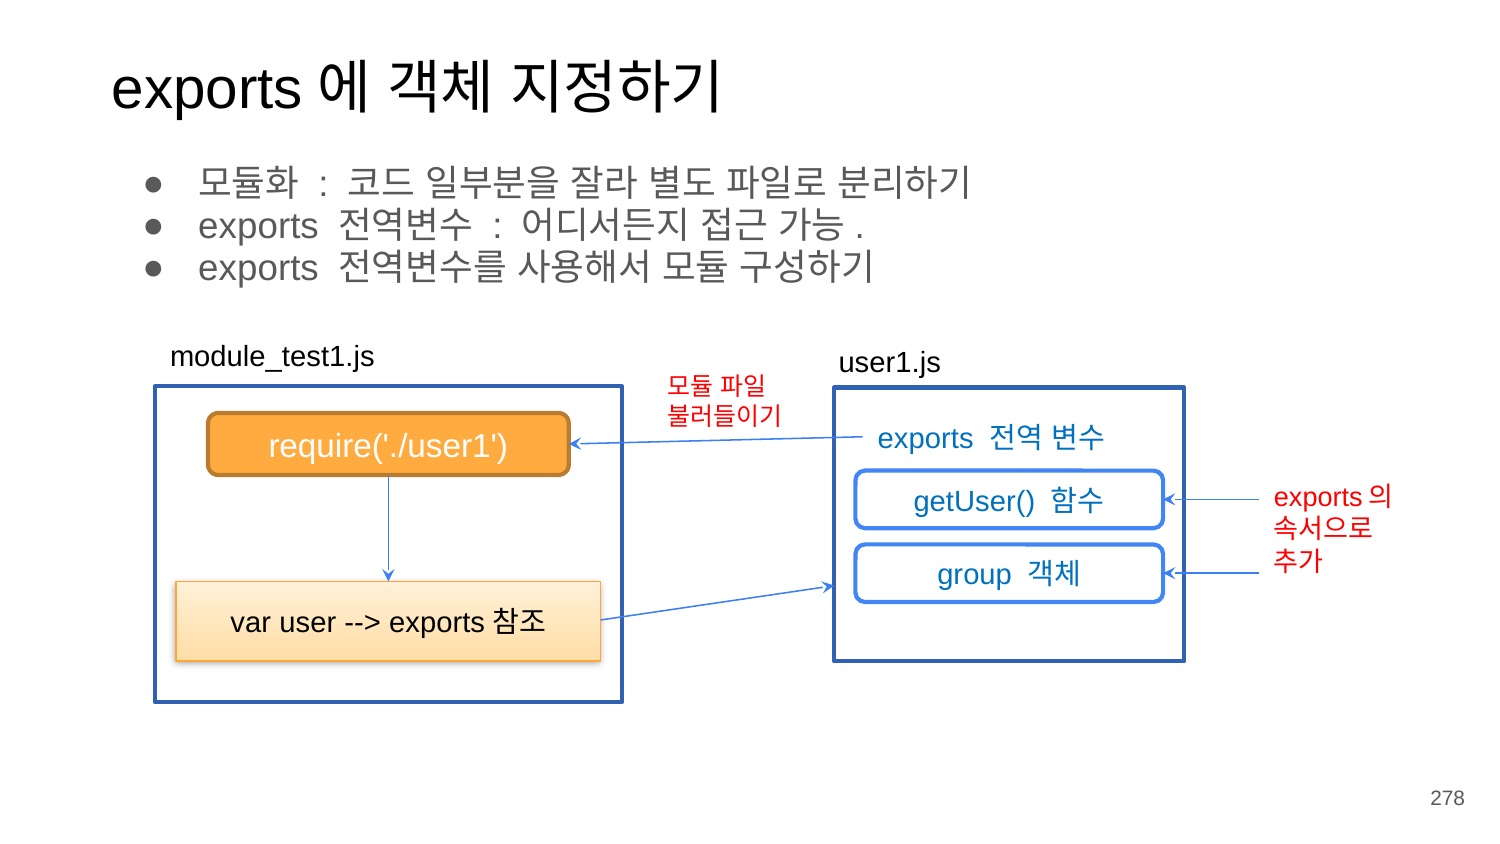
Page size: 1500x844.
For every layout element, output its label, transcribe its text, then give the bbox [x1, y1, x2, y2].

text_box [154, 329, 1430, 703]
slide_number ‹#› [1389, 764, 1480, 830]
title exports에 객체 지정하기 [96, 35, 1500, 151]
list 모듈화 : 코드 일부분을 잘라 별도 파일로 분리하기 exports 전역변수 : 어디서든지 접근 가능. exports 전역변수를 사용해서 모듈 구성하기 [108, 151, 1378, 312]
